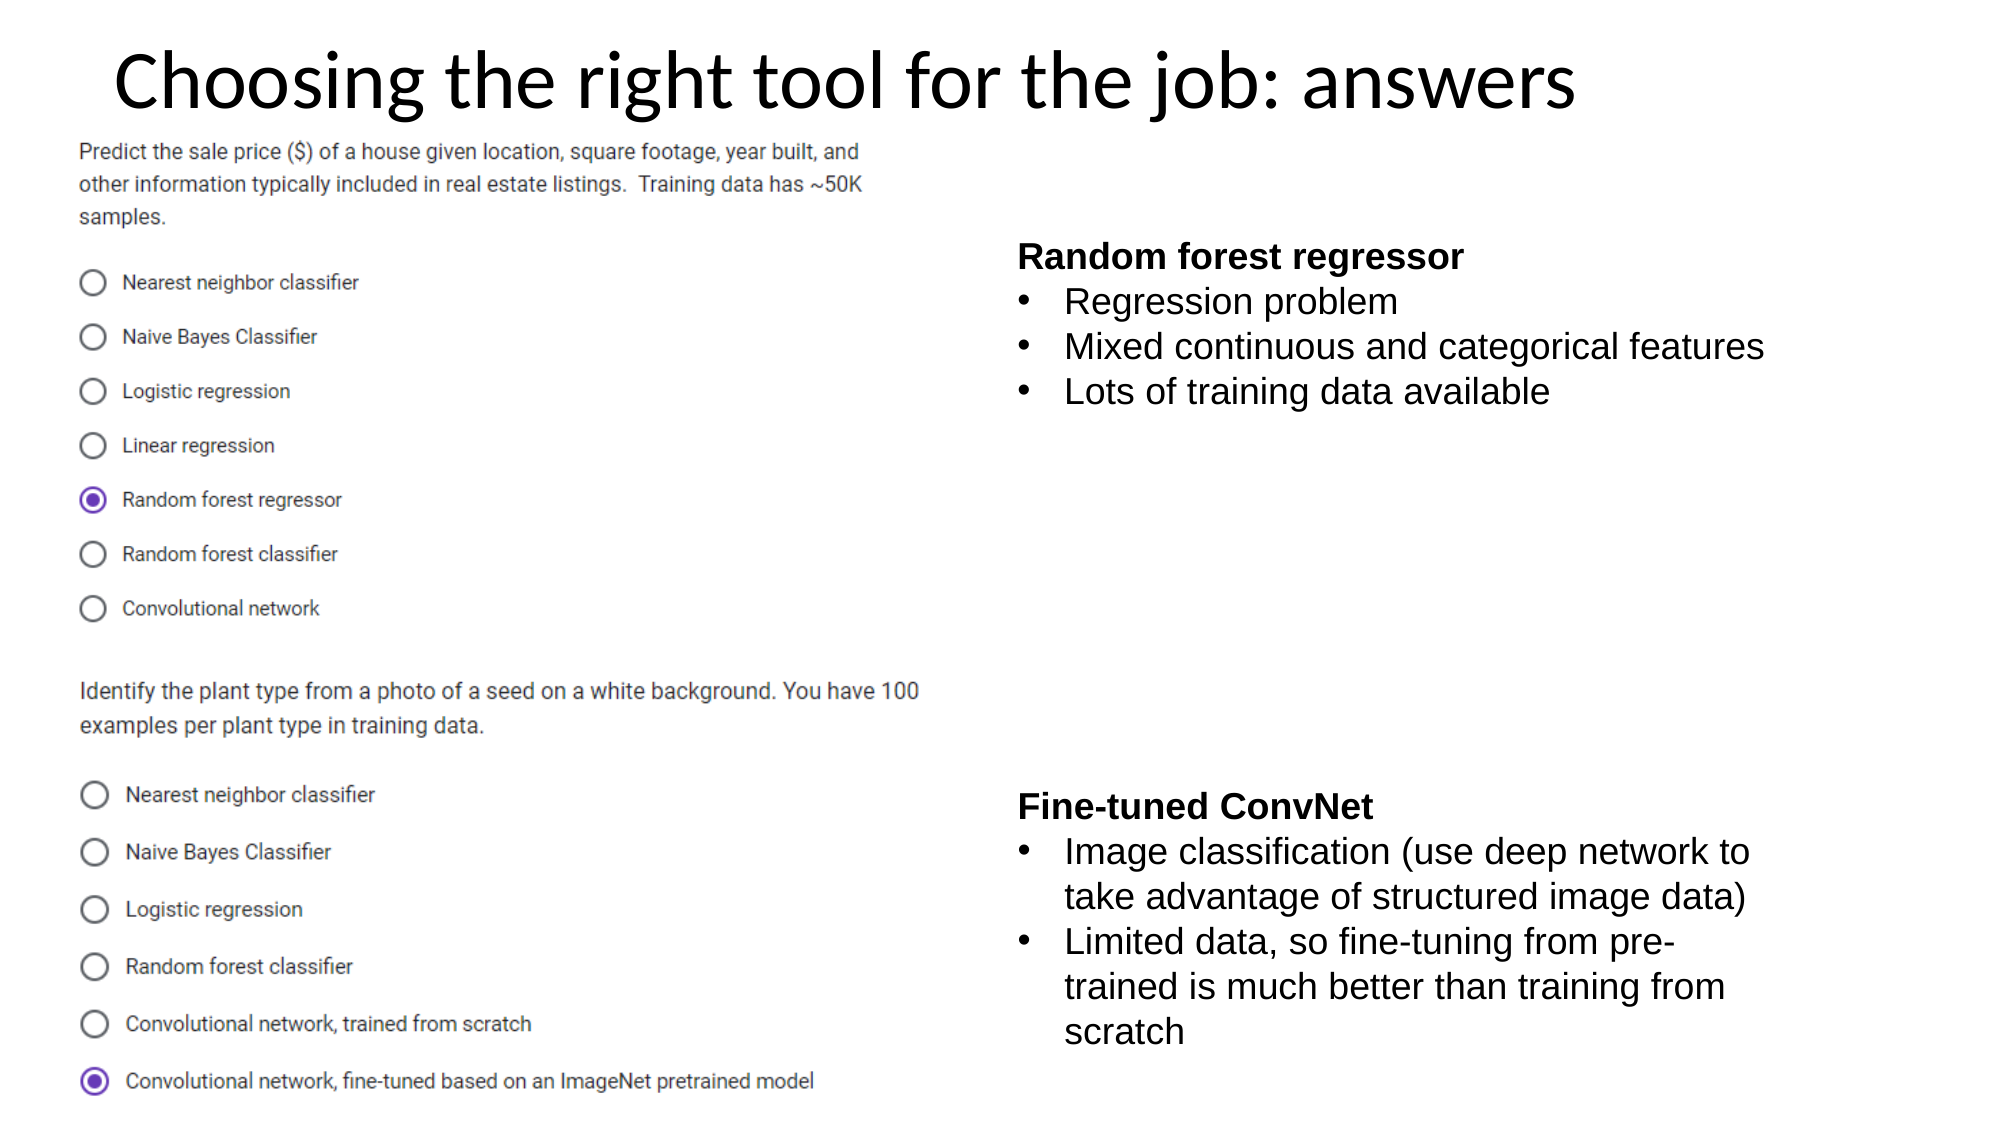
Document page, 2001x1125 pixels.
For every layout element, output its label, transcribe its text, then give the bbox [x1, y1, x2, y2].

picture [62, 662, 936, 1103]
text_box Fine-tuned ConvNet Image classification (use deep network to take advantage of structured image data) Limited data, so fine-tuning from pre-trained is much better than training from scratch [1002, 774, 1803, 1060]
picture [62, 124, 888, 638]
text_box Random forest regressor Regression problem Mixed continuous and categorical features Lots of training data available [1002, 224, 1780, 420]
title Choosing the right tool for the job: answers [99, 0, 1900, 150]
